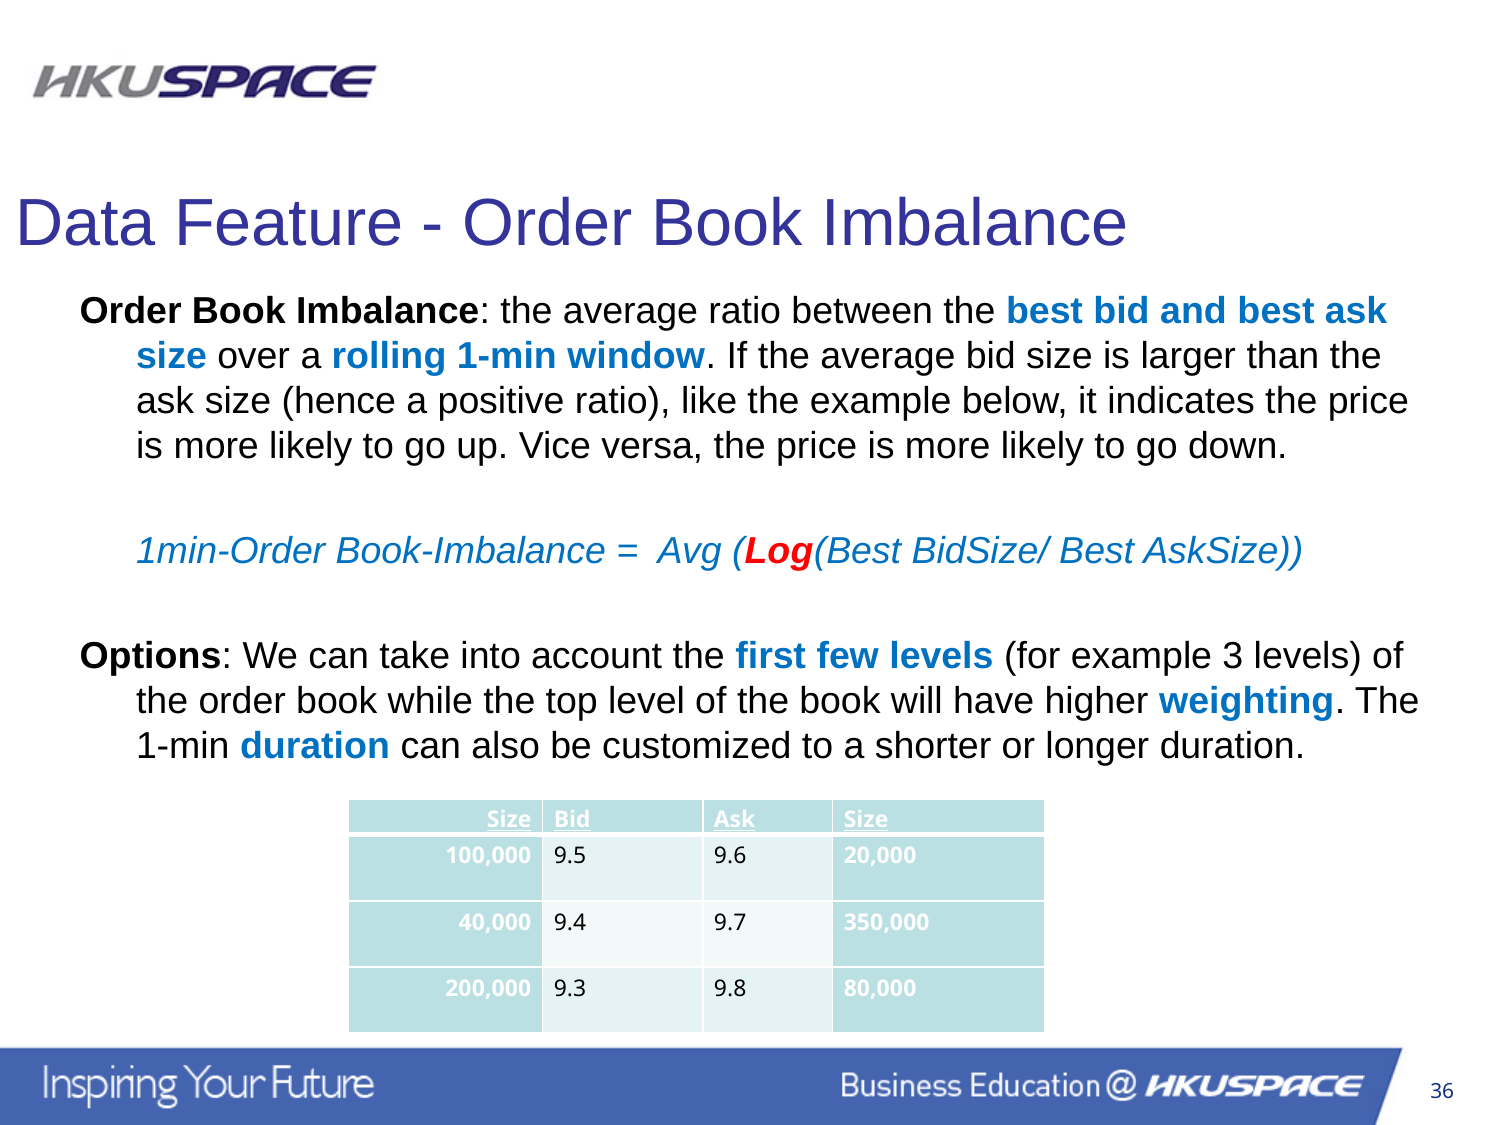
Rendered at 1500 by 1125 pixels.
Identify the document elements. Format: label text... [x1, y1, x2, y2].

title Data Feature - Order Book Imbalance [0, 101, 1459, 266]
table_cell 9.8 [704, 968, 832, 1032]
table_cell 9.5 [543, 837, 702, 900]
table_cell 200,000 [349, 968, 542, 1032]
table_cell 9.4 [543, 902, 702, 966]
table_cell 80,000 [833, 968, 1044, 1032]
text_box Order Book Imbalance: the average ratio between the best bid and best ask size over a rolling 1-min window. If the average bid size is larger than the ask size (hence a positive ratio), like the example below, it indicates the price is more likely to go up. Vice versa, the price is more likely to go down. 1min-Order Book-Imbalance = Avg (Log(Best BidSize/ Best AskSize)) Options: We can take into account the first few levels (for example 3 levels) of the order book while the top level of the book will have higher weighting. The 1-min duration can also be customized to a shorter or longer duration. [64, 278, 1459, 1047]
table_cell 100,000 [349, 837, 542, 900]
table_cell 20,000 [833, 837, 1044, 900]
picture [0, 0, 1500, 1125]
table_cell 9.3 [543, 968, 702, 1032]
table_cell 9.6 [704, 837, 832, 900]
table_cell 9.7 [704, 902, 832, 966]
table_header Bid [543, 800, 702, 832]
table_header Size [349, 800, 542, 832]
table_cell 40,000 [349, 902, 542, 966]
slide_number 36 [1415, 1070, 1499, 1125]
table_cell 350,000 [833, 902, 1044, 966]
table_header Size [833, 800, 1044, 832]
table_header Ask [704, 800, 832, 832]
